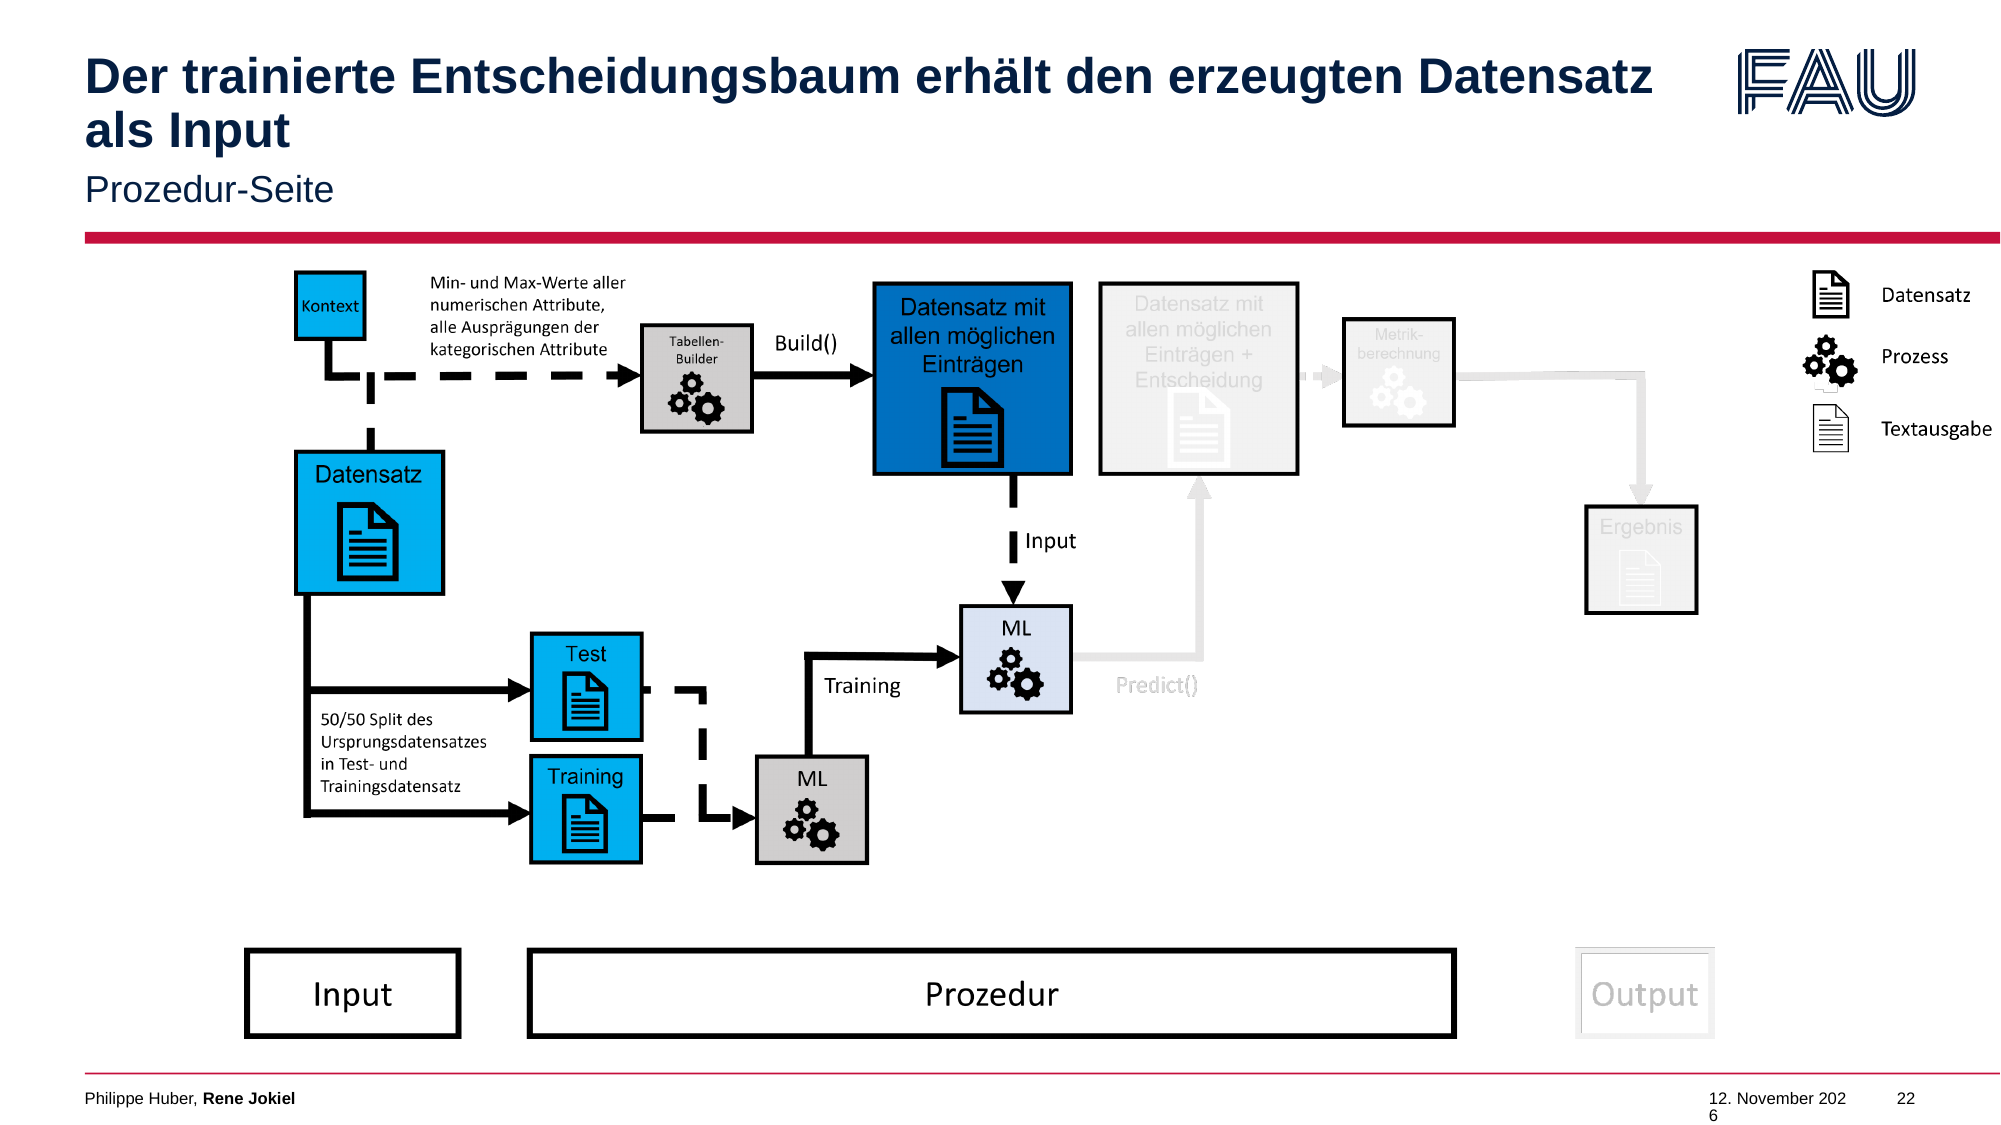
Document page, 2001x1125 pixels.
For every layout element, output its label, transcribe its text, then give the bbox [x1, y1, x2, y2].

title Der trainierte Entscheidungsbaum erhält den erzeugten Datensatz als Input [85, 49, 1656, 159]
footer Philippe Huber, Rene Jokiel [84, 1088, 1656, 1109]
slide_number 22 [1883, 1088, 1916, 1109]
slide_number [1708, 1088, 1849, 1109]
picture [244, 265, 1721, 1039]
list Prozedur-Seite [85, 161, 1656, 209]
picture [1802, 265, 1997, 457]
